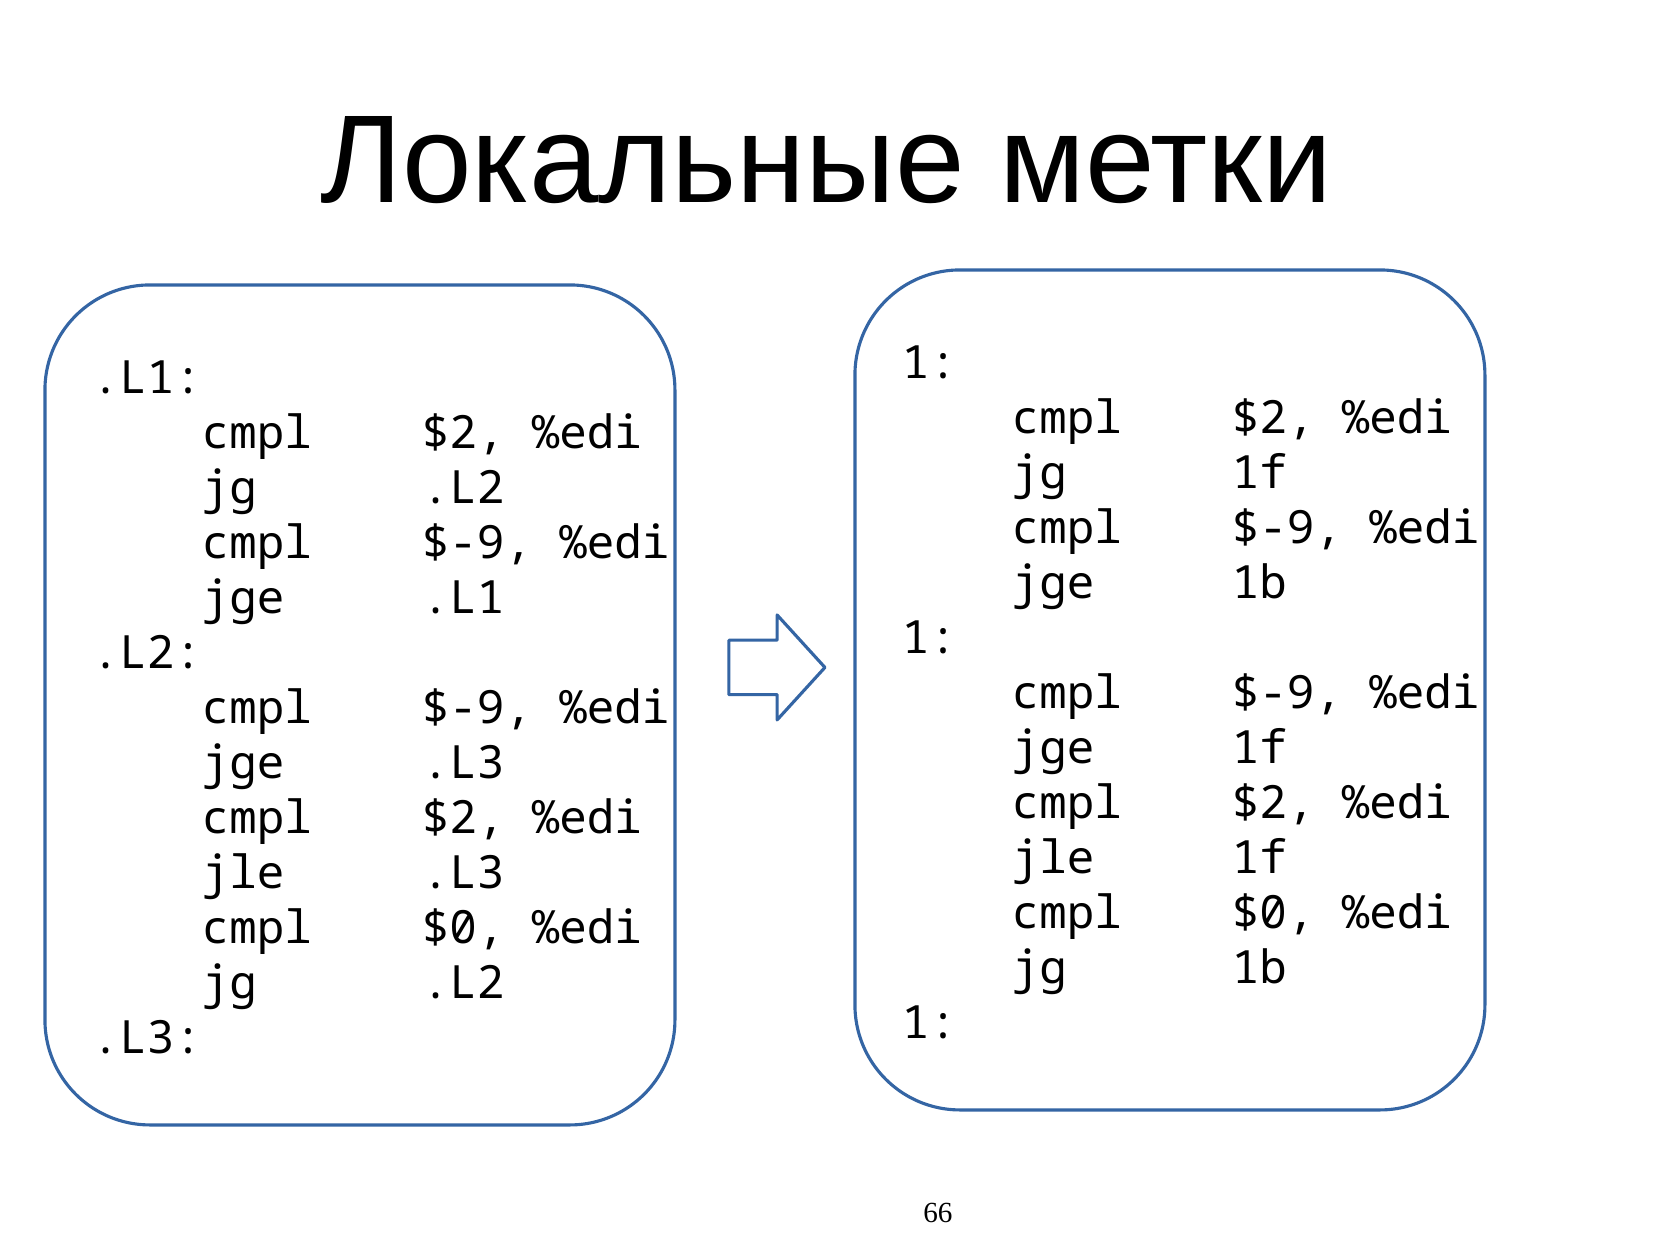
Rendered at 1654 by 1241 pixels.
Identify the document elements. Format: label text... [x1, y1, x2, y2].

text_box 1: cmpl $2, %edi jg 1f cmpl $-9, %edi jge 1b 1: cmpl $-9, %edi jge 1f cmpl $2, %edi jle 1f cmpl $0, %edi jg 1b 1: [854, 269, 1485, 1110]
text_box .L1: cmpl $2, %edi jg .L2 cmpl $-9, %edi jge .L1 .L2: cmpl $-9, %edi jge .L3 cmpl $2, %edi jle .L3 cmpl $0, %edi jg .L2 .L3: [44, 284, 675, 1125]
text_box [728, 614, 825, 720]
title Локальные метки [82, 49, 1571, 257]
slide_number 66 [567, 1193, 953, 1241]
